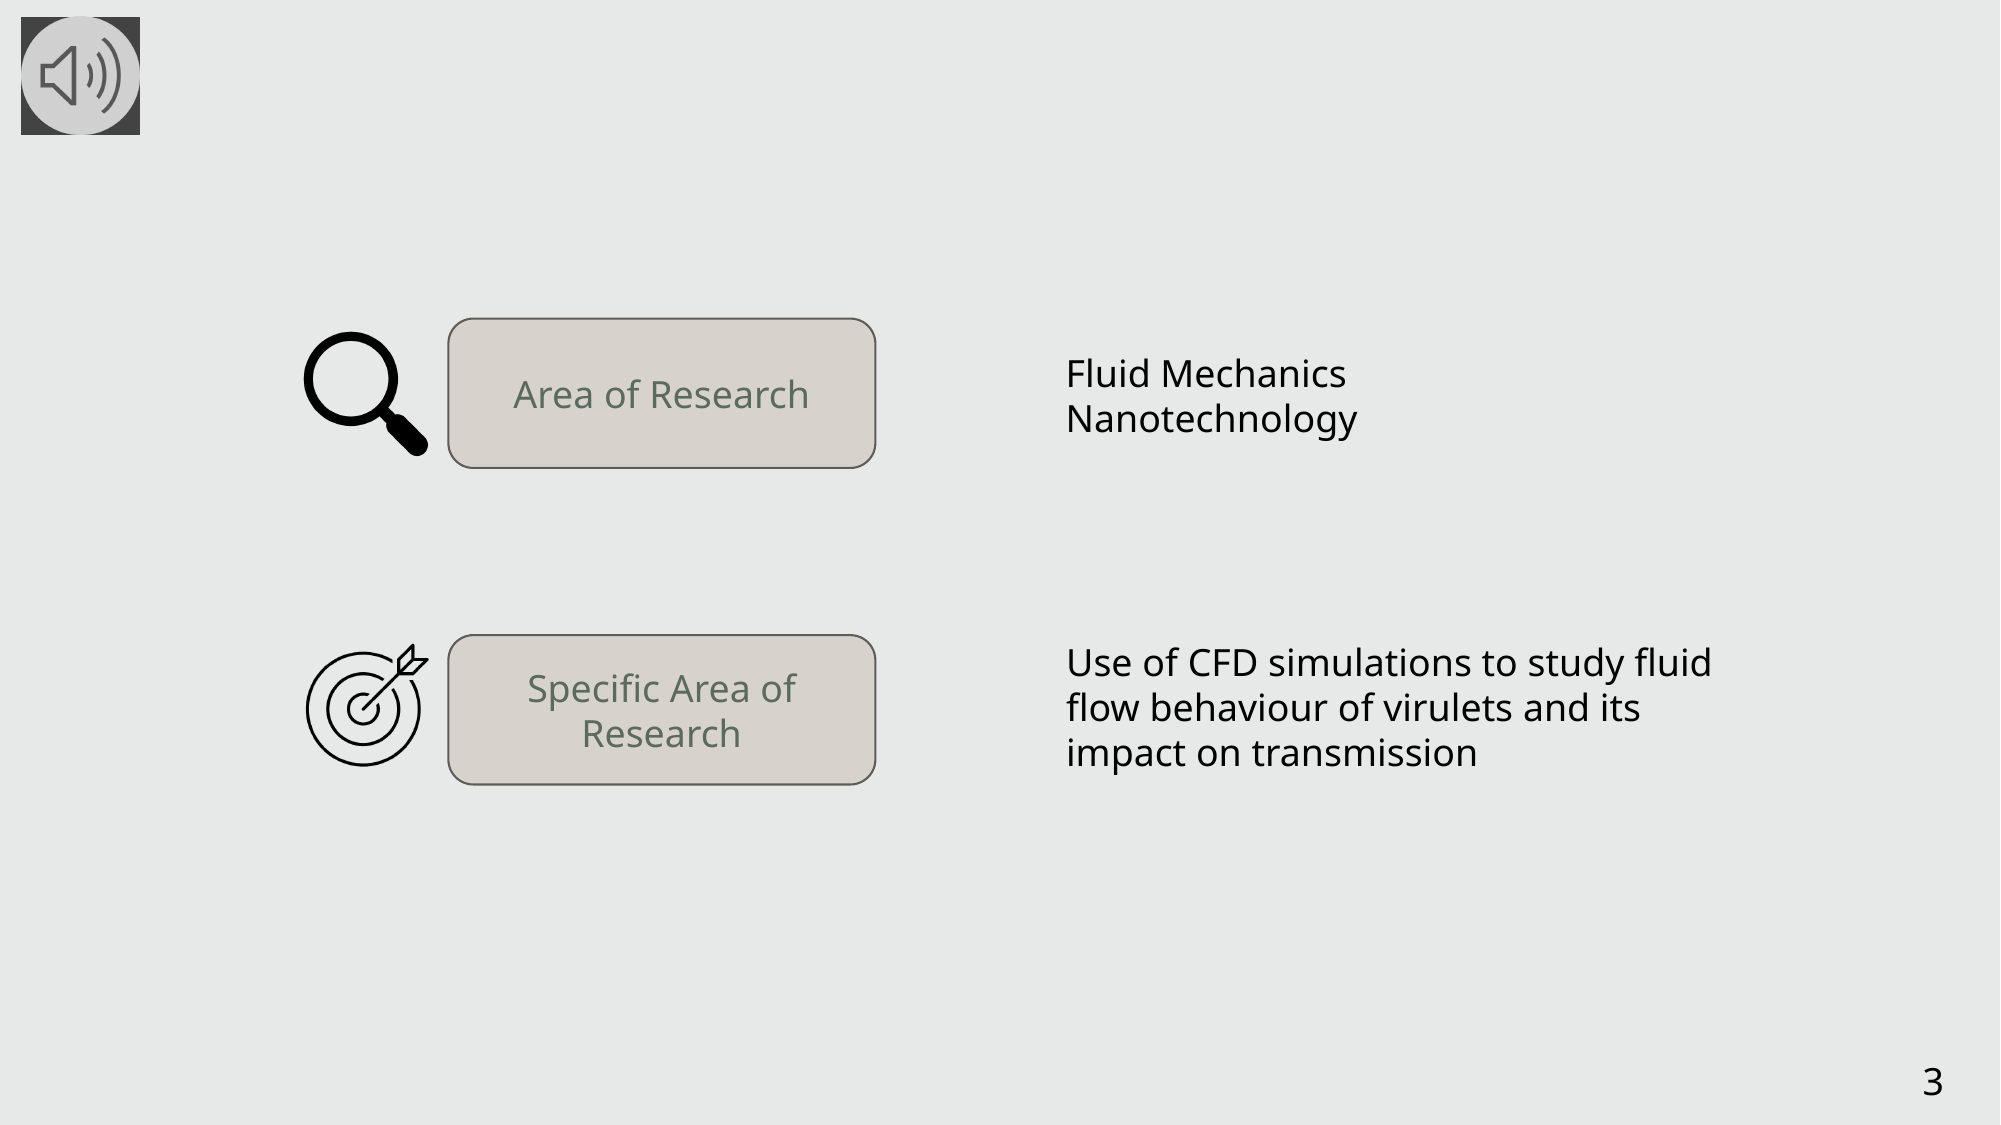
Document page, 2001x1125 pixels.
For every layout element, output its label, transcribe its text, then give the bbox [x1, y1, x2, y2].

picture [20, 15, 141, 136]
text_box Use of CFD simulations to study fluid flow behaviour of virulets and its impact on transmission [1051, 631, 1754, 782]
text_box 3 [1908, 1050, 2000, 1111]
text_box Fluid Mechanics Nanotechnology [1050, 342, 1759, 447]
picture [290, 318, 441, 469]
text_box Area of Research [447, 317, 877, 469]
text_box Specific Area of Research [447, 634, 877, 786]
picture [290, 631, 441, 782]
